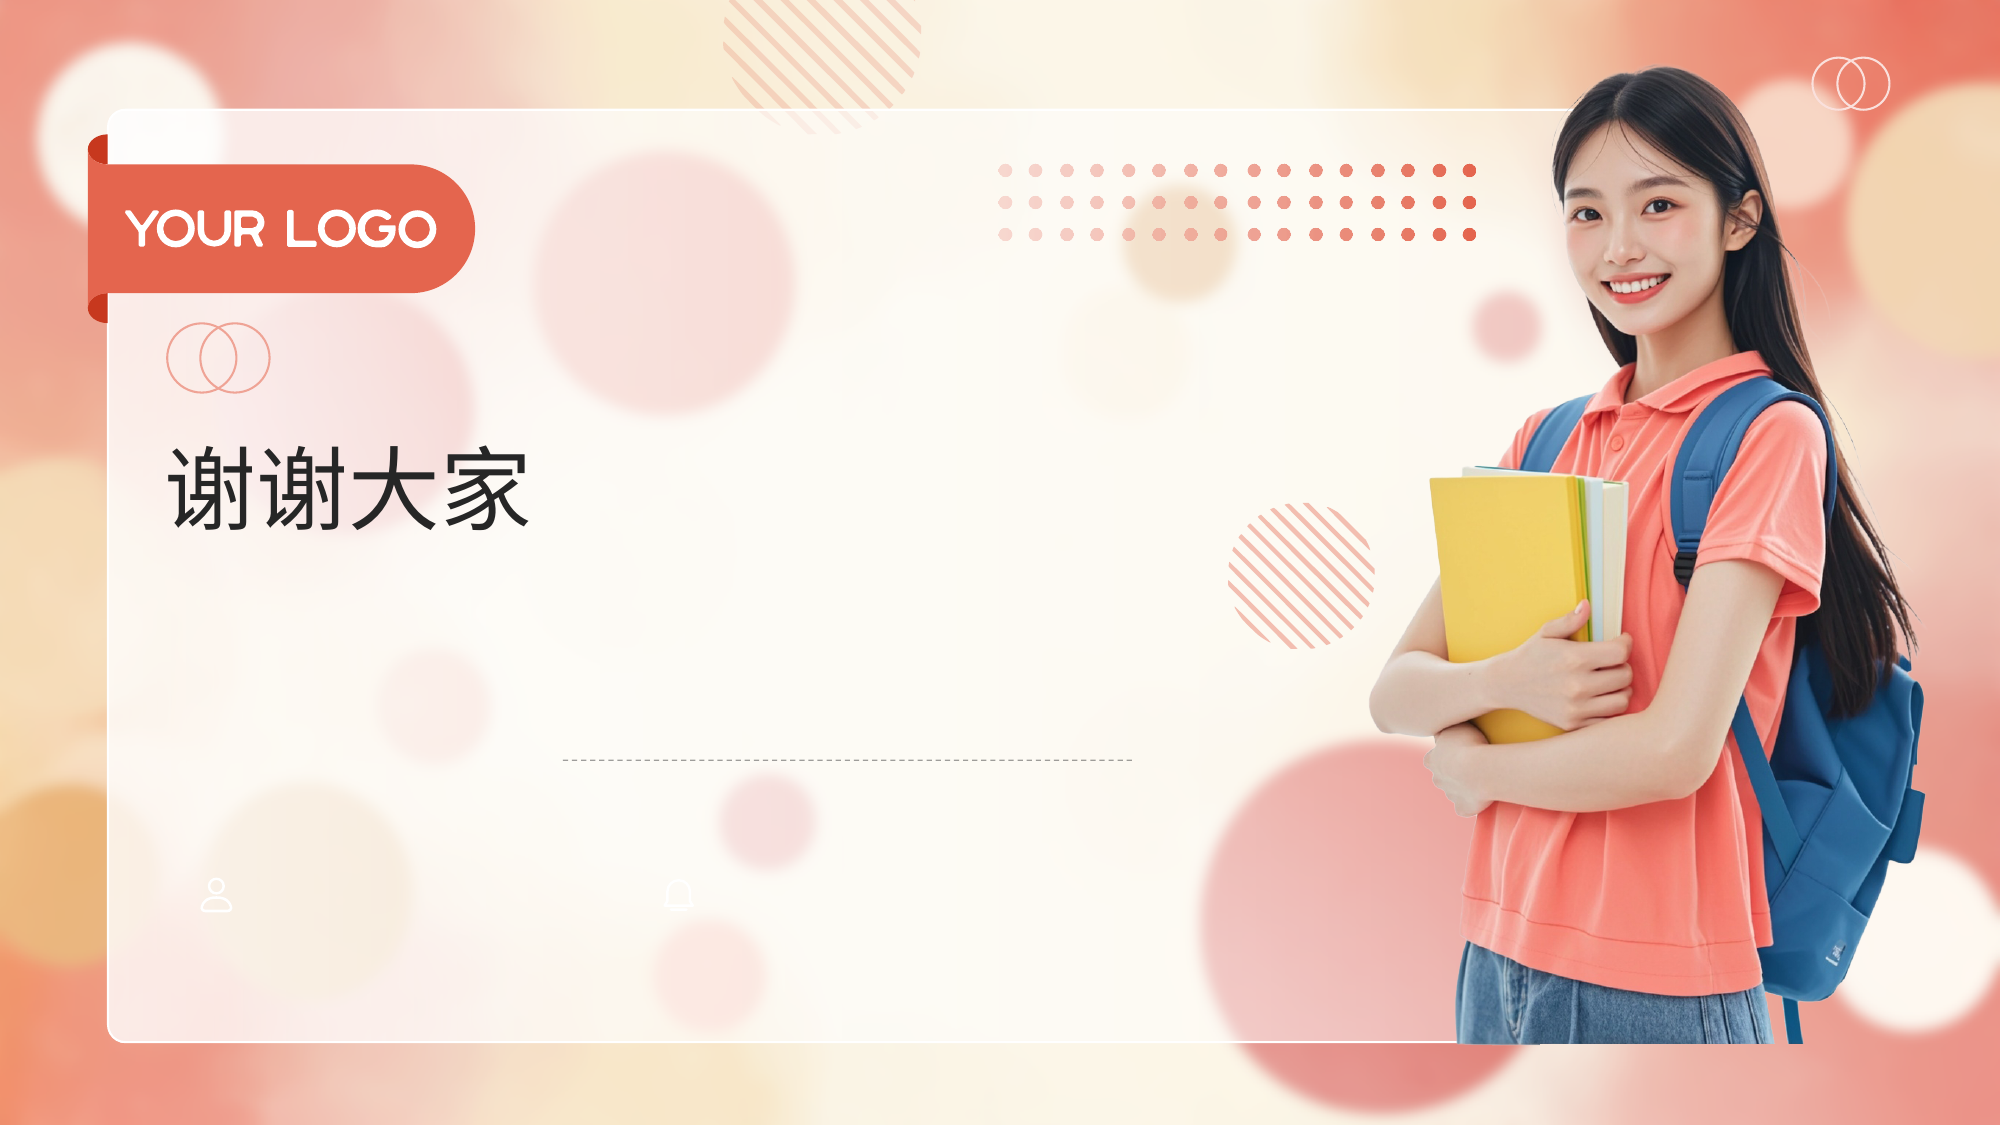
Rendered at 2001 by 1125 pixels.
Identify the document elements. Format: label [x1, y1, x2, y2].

text_box [167, 323, 270, 393]
text_box [1812, 57, 1890, 110]
picture [0, 0, 2000, 1125]
